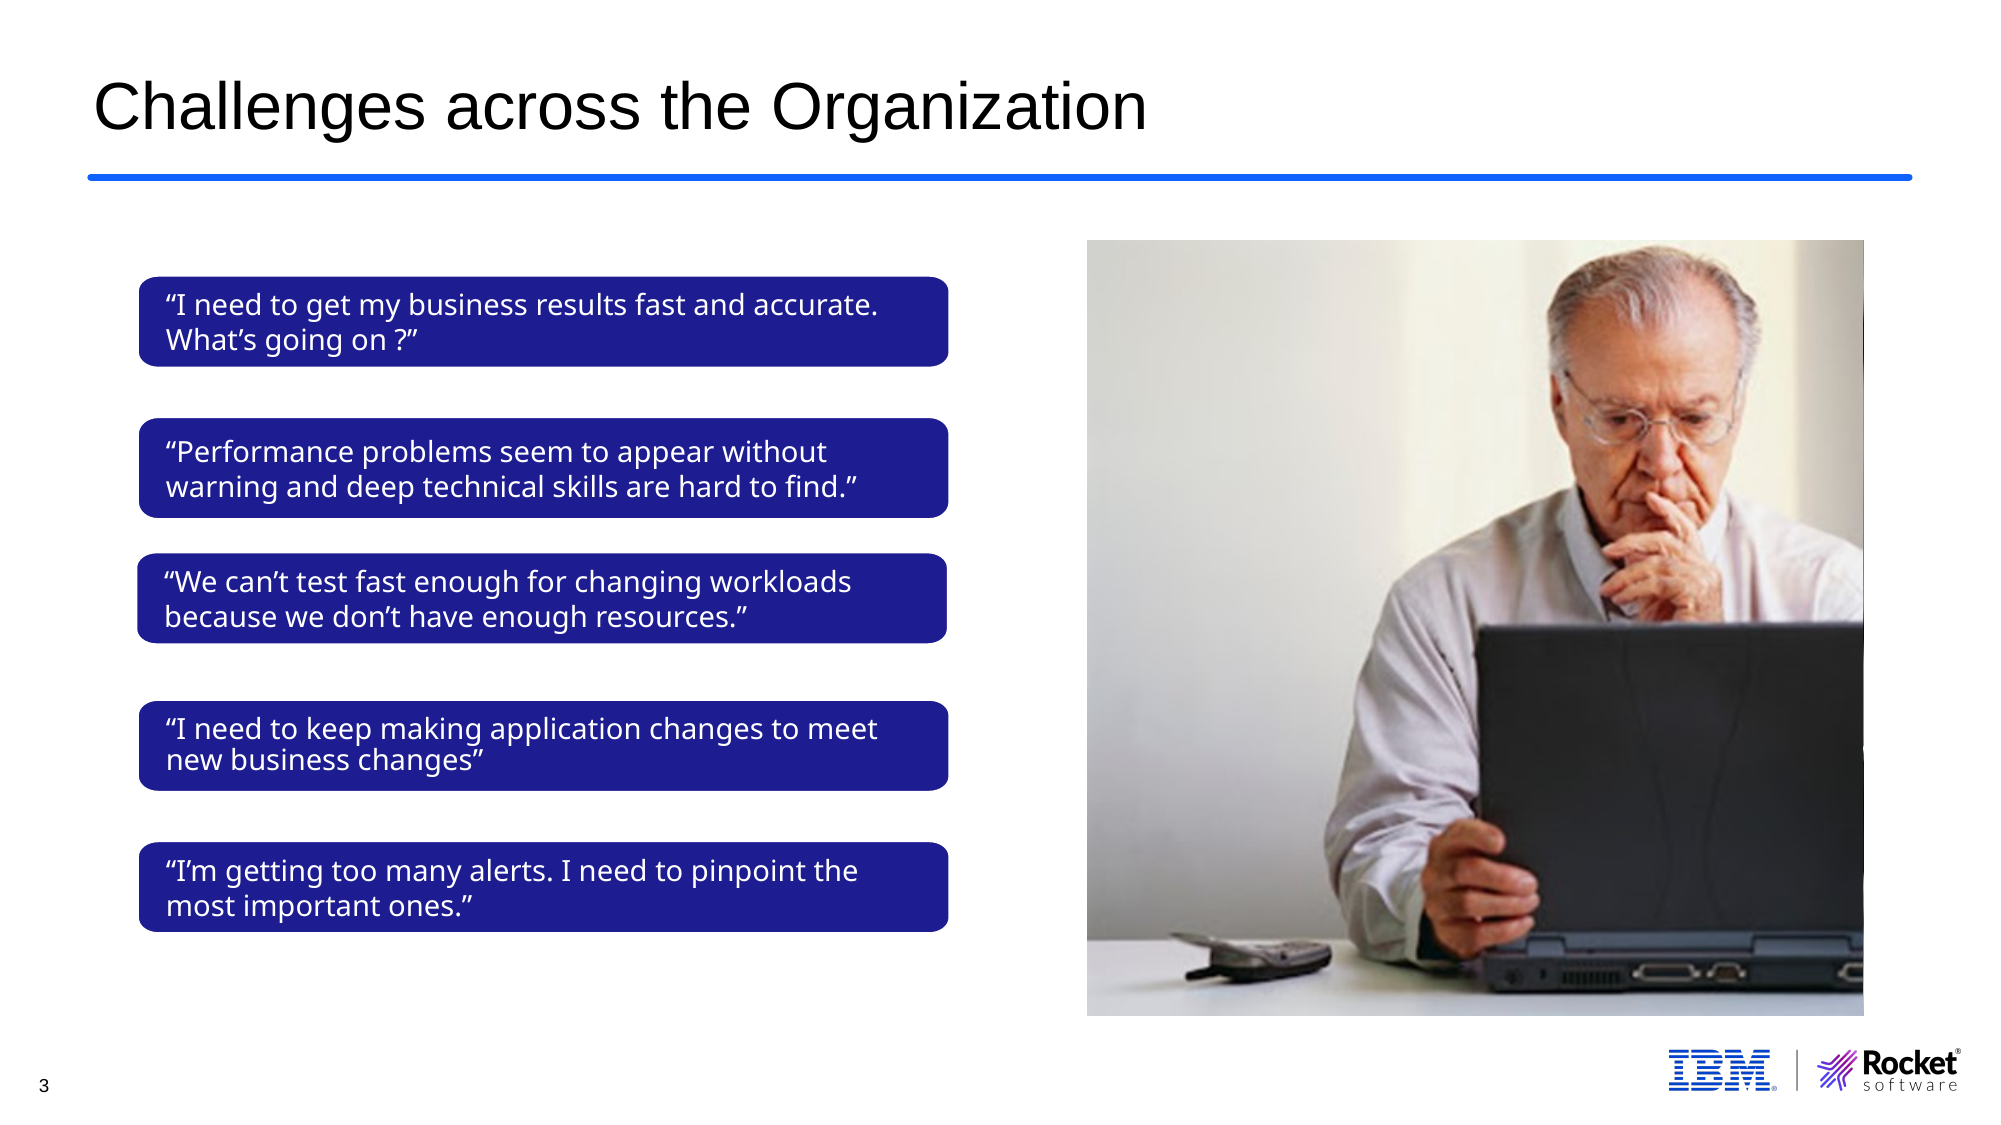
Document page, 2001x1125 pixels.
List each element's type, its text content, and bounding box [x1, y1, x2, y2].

text_box “I need to get my business results fast and accurate. What’s going on ?” [136, 274, 951, 369]
title Challenges across the Organization [93, 56, 1909, 159]
text_box “I’m getting too many alerts. I need to pinpoint the most important ones.” [136, 840, 951, 935]
text_box “Performance problems seem to appear without warning and deep technical skills are hard to find.” [136, 416, 951, 521]
picture [1086, 240, 1864, 1016]
text_box “We can’t test fast enough for changing workloads because we don’t have enough resources.” [135, 551, 949, 646]
text_box “I need to keep making application changes to meet new business changes” [136, 698, 951, 793]
picture [1669, 1048, 1961, 1091]
